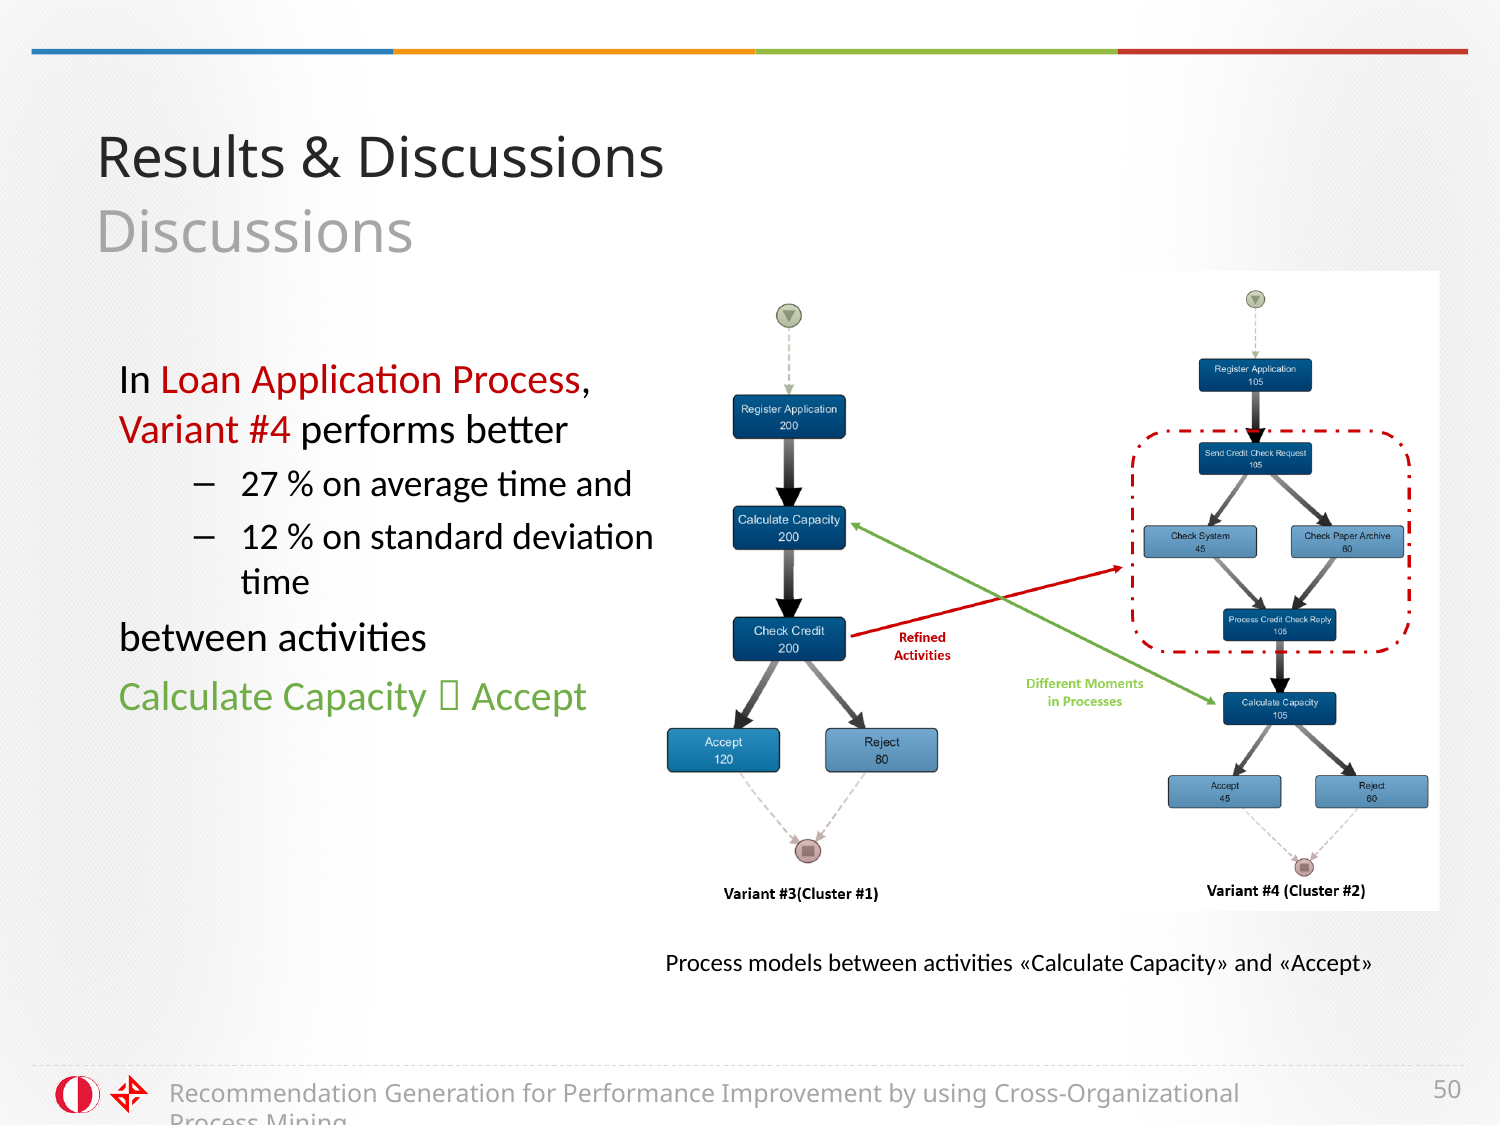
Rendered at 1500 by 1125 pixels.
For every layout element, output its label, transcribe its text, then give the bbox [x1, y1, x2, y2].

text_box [31, 48, 1469, 55]
picture [272, 1116, 281, 1125]
picture [174, 1116, 181, 1123]
text_box Results & Discussions [81, 114, 1500, 187]
text_box Discussions [80, 187, 1500, 272]
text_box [31, 1065, 1477, 1116]
text_box Process models between activities «Calculate Capacity» and «Accept» [574, 941, 1466, 1015]
picture [0, 0, 1500, 1125]
picture [179, 1116, 267, 1125]
text_box In Loan Application Process, Variant #4 performs better 27 % on average time and 12 % on standard deviation time between activities Calculate Capacity  Accept [107, 346, 720, 933]
